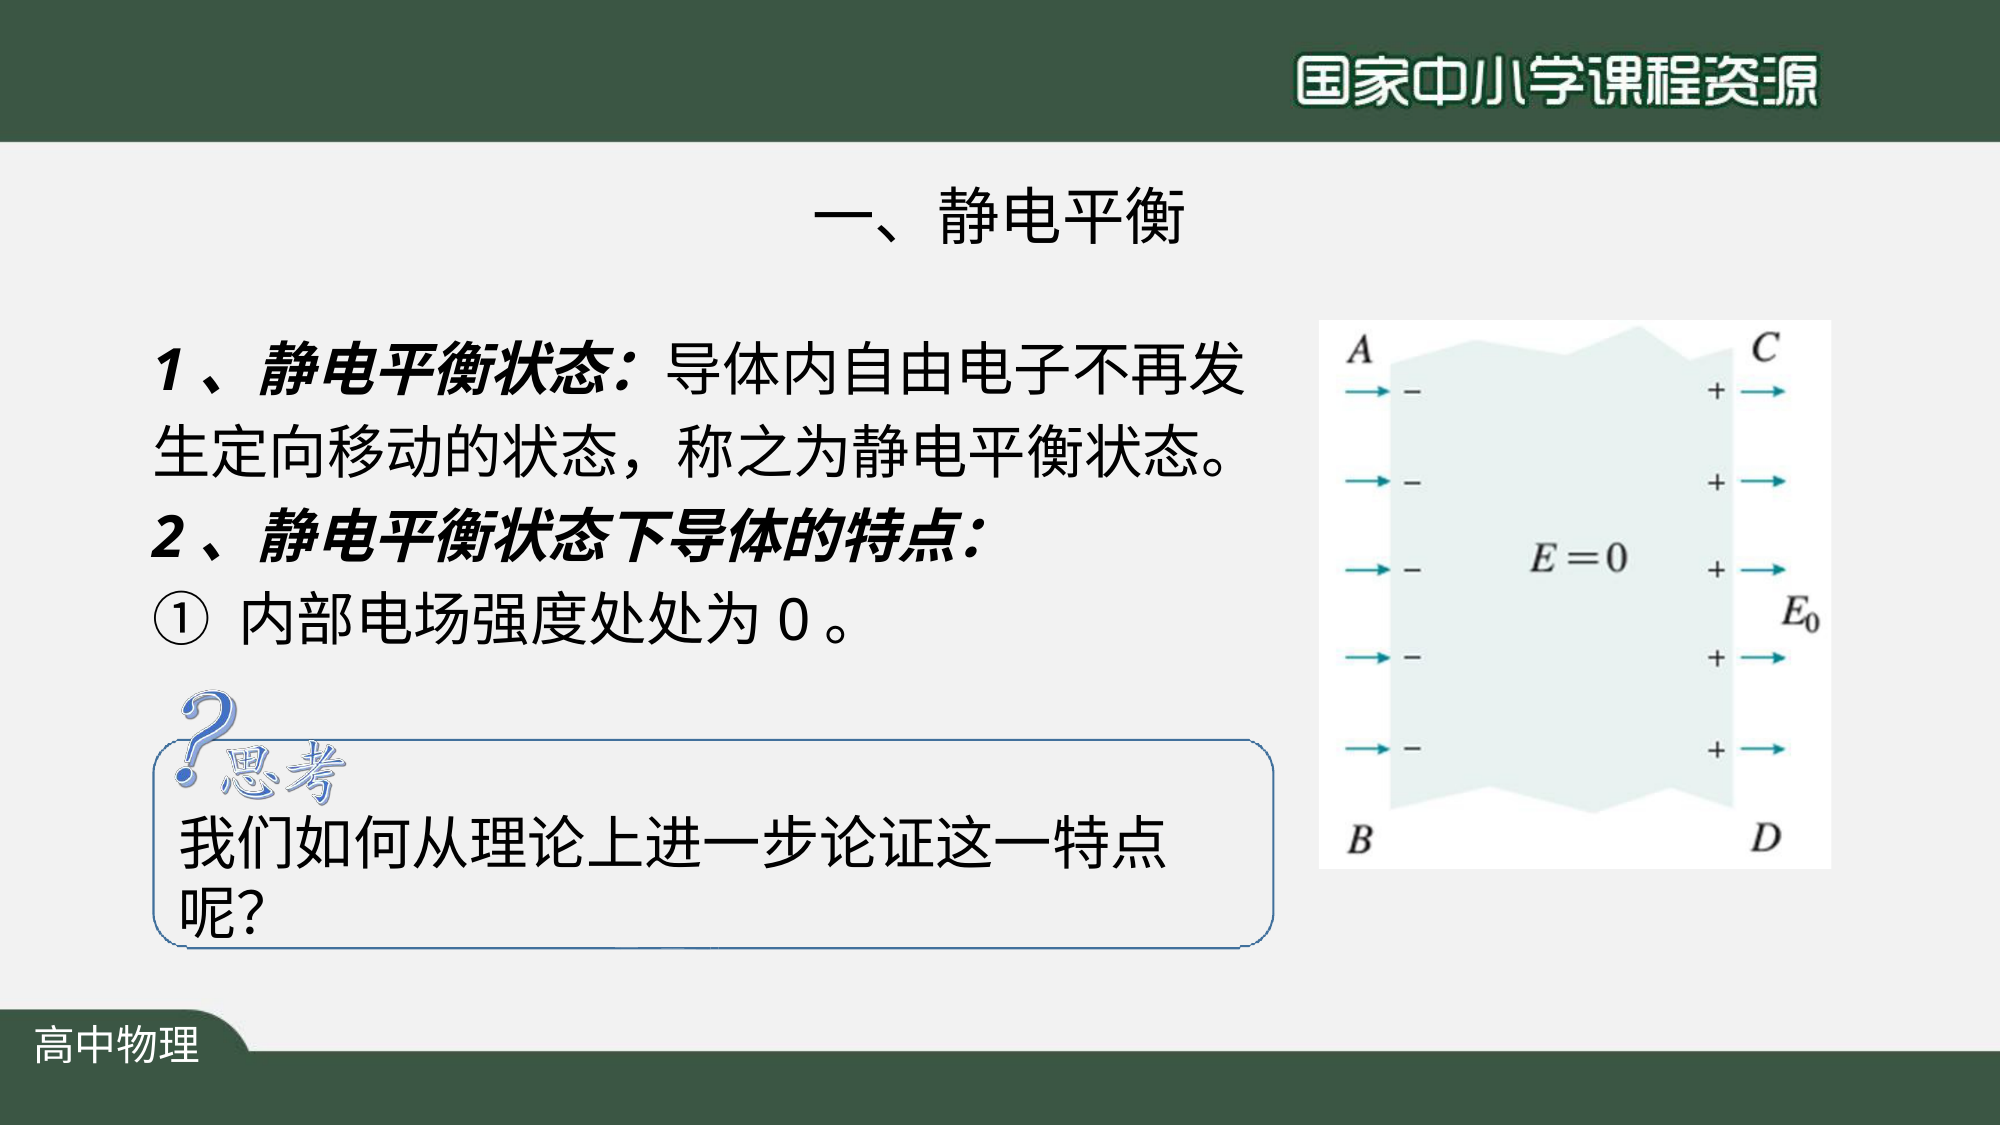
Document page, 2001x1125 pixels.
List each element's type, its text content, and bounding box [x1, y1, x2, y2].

title 一、静电平衡 [810, 175, 1190, 316]
text_box [176, 946, 1251, 950]
text_box [172, 687, 240, 791]
text_box [1318, 320, 1832, 869]
text_box 1、静电平衡状态：导体内自由电子不再发 生定向移动的状态，称之为静电平衡状态。 2、静电平衡状态下导体的特点： ① 内部电场强度处处为0。 我们如何从理论上进一步论证这一特点呢？ [150, 316, 1289, 946]
picture [0, 0, 2000, 1125]
footer 高中物理 [31, 1013, 202, 1125]
text_box [218, 737, 349, 809]
